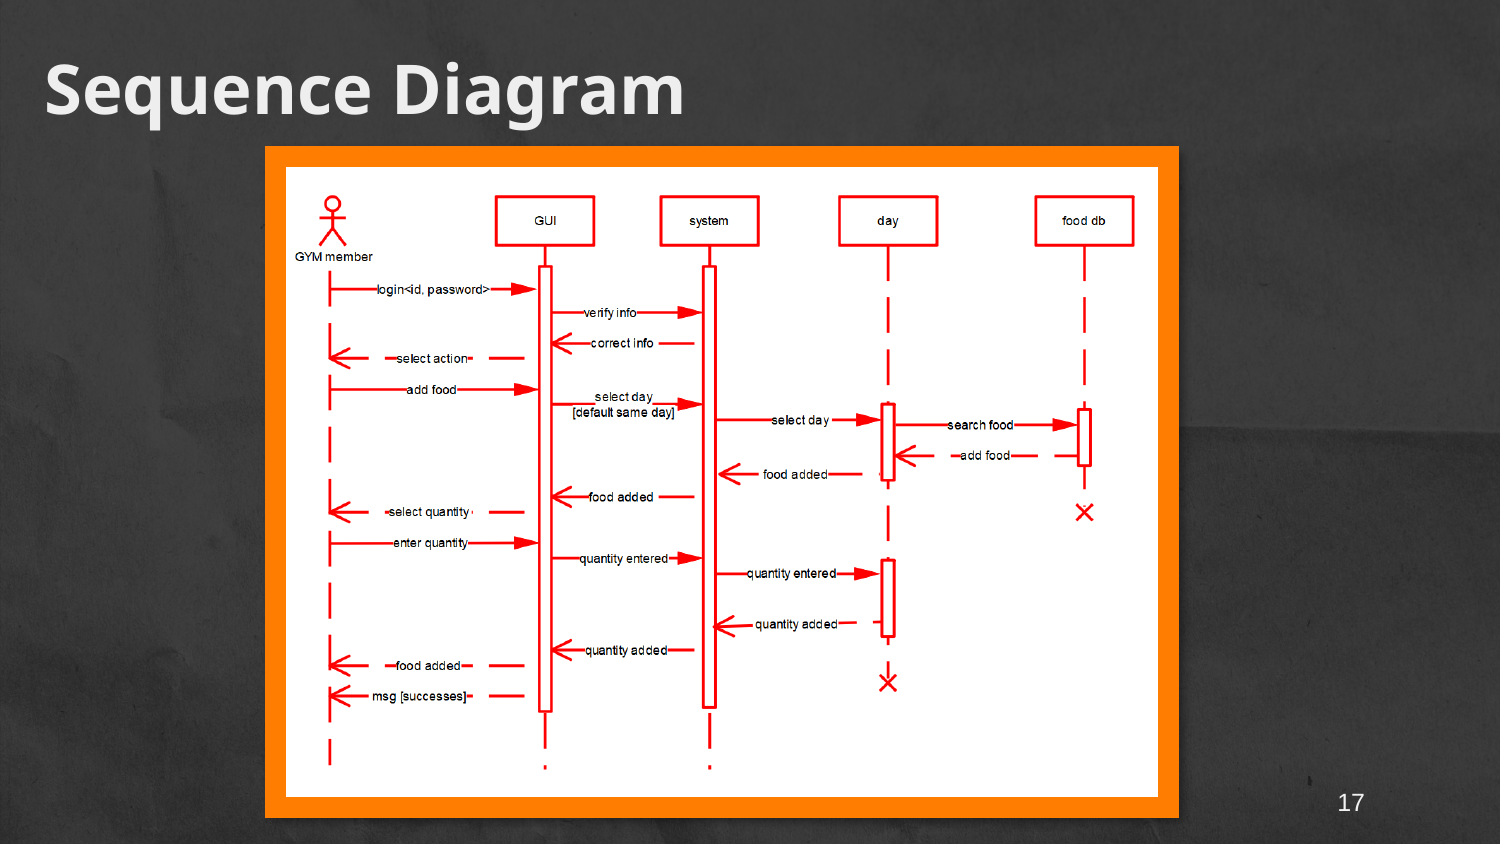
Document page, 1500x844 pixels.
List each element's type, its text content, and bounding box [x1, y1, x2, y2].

slide_number 17 [1307, 778, 1396, 824]
title Sequence Diagram [29, 31, 845, 133]
picture [285, 166, 1158, 797]
